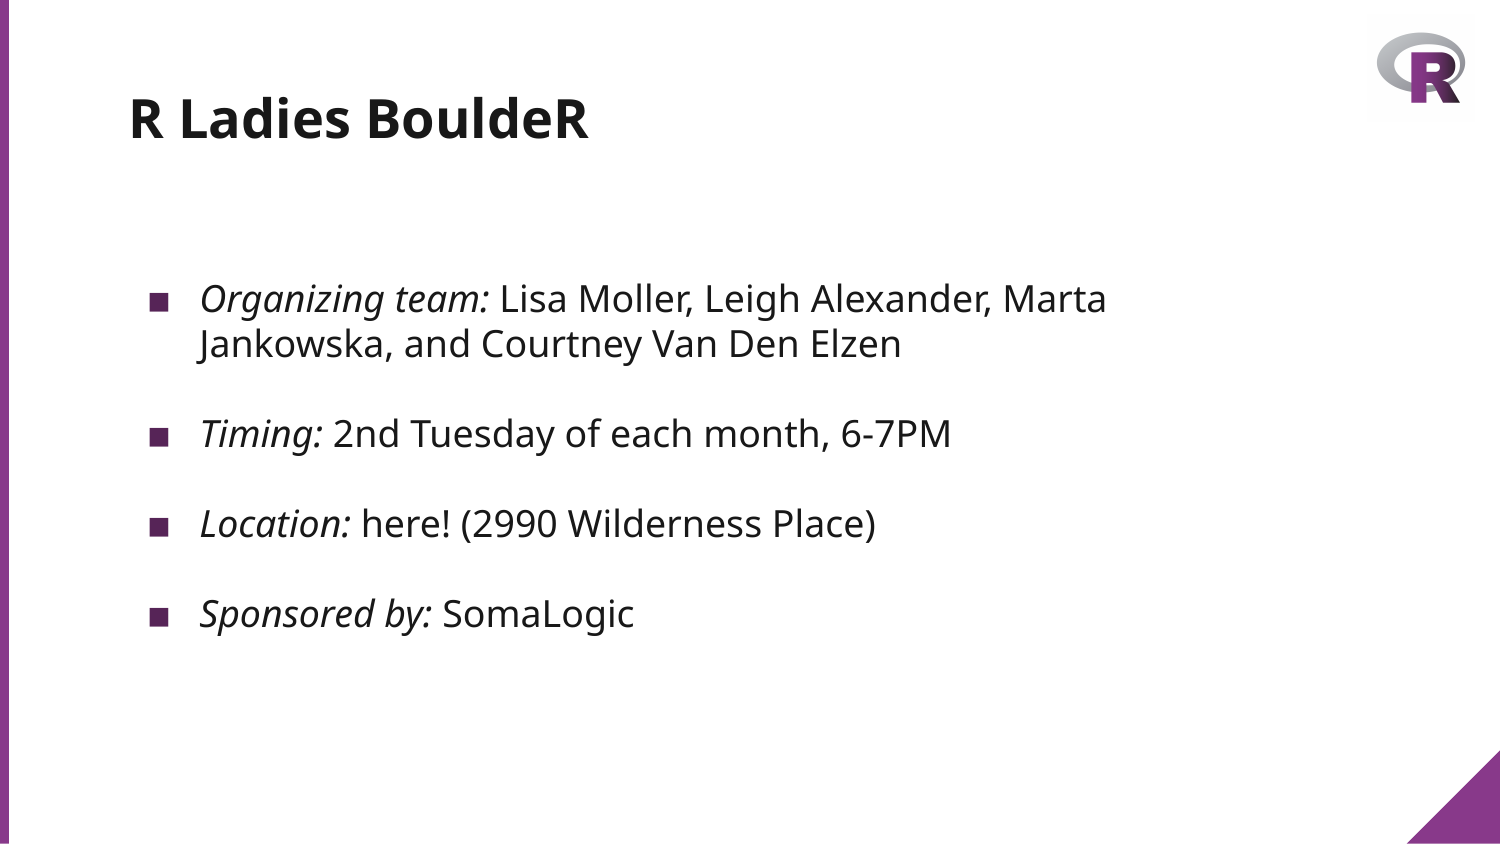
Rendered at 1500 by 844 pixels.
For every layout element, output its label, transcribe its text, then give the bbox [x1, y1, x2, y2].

picture [1367, 14, 1475, 122]
list Organizing team: Lisa Moller, Leigh Alexander, Marta Jankowska, and Courtney Van Den Elzen Timing: 2nd Tuesday of each month, 6-7PM Location: here! (2990 Wilderness Place) Sponsored by: SomaLogic [113, 260, 1264, 777]
title R Ladies BouldeR [113, 69, 1130, 210]
